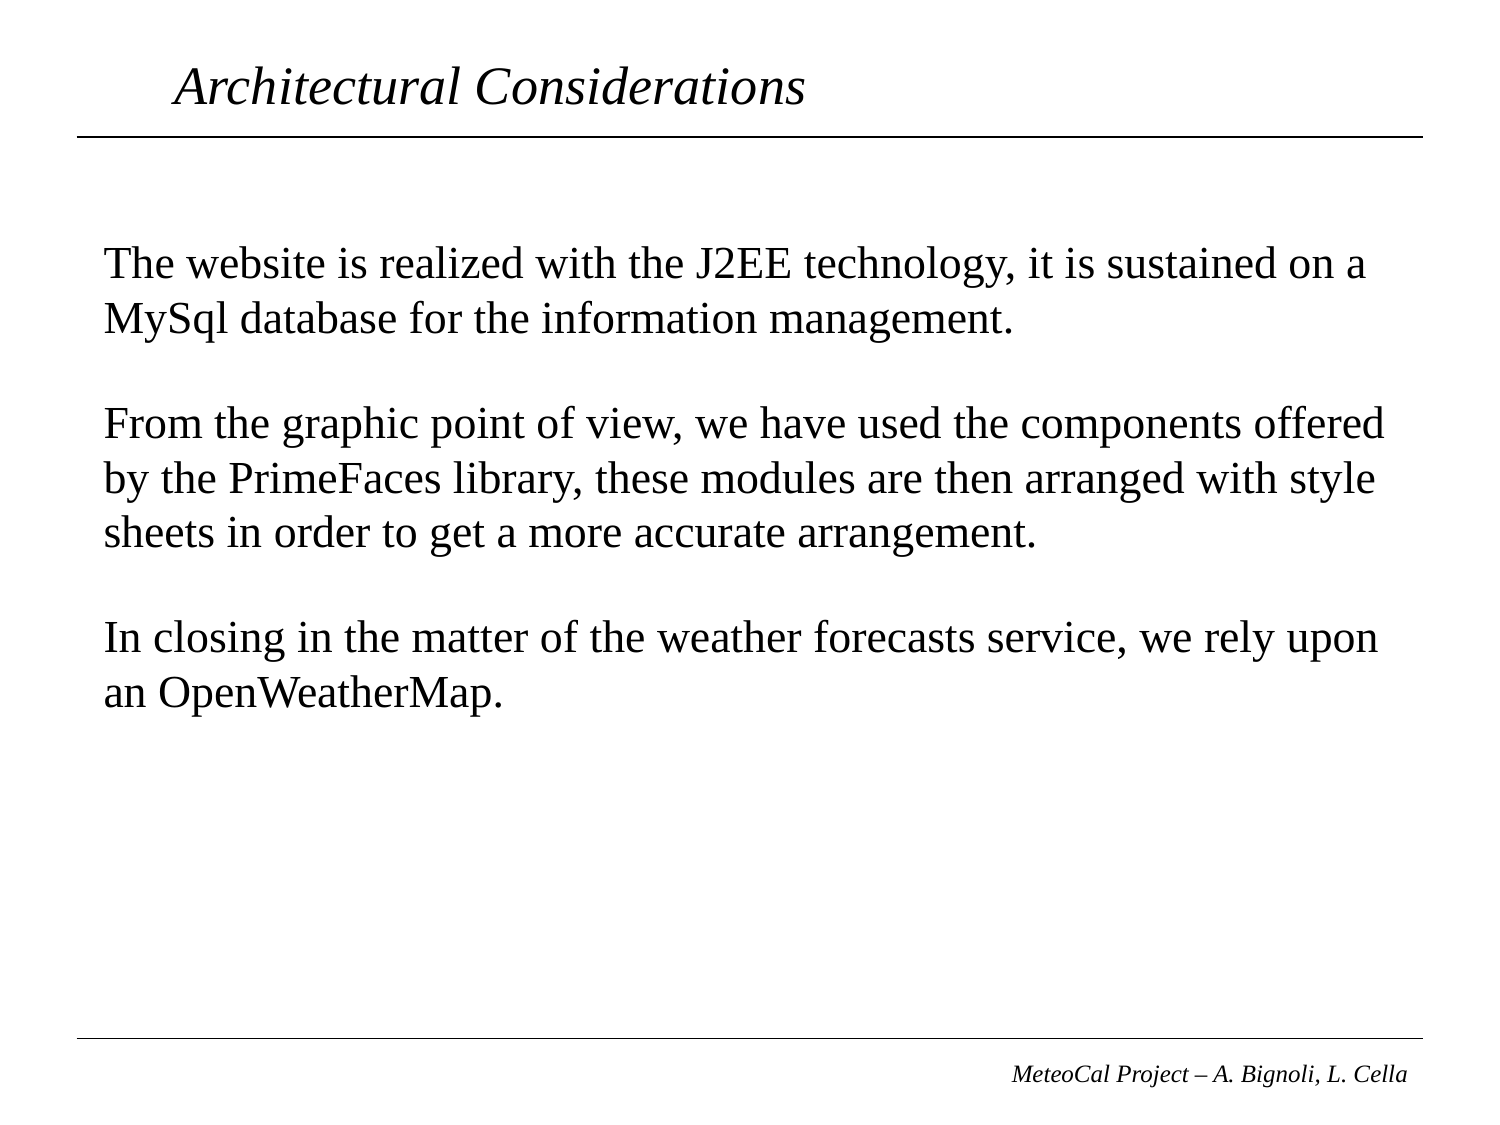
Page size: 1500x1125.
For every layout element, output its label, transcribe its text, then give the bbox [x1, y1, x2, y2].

footer MeteoCal Project – A. Bignoli, L. Cella [76, 1042, 1424, 1103]
title Architectural Considerations [159, 42, 1424, 124]
list The website is realized with the J2EE technology, it is sustained on a MySql database for the information management. From the graphic point of view, we have used the components offered by the PrimeFaces library, these modules are then arranged with style sheets in order to get a more accurate arrangement. In closing in the matter of the weather forecasts service, we rely upon an OpenWeatherMap. [88, 160, 1412, 1012]
